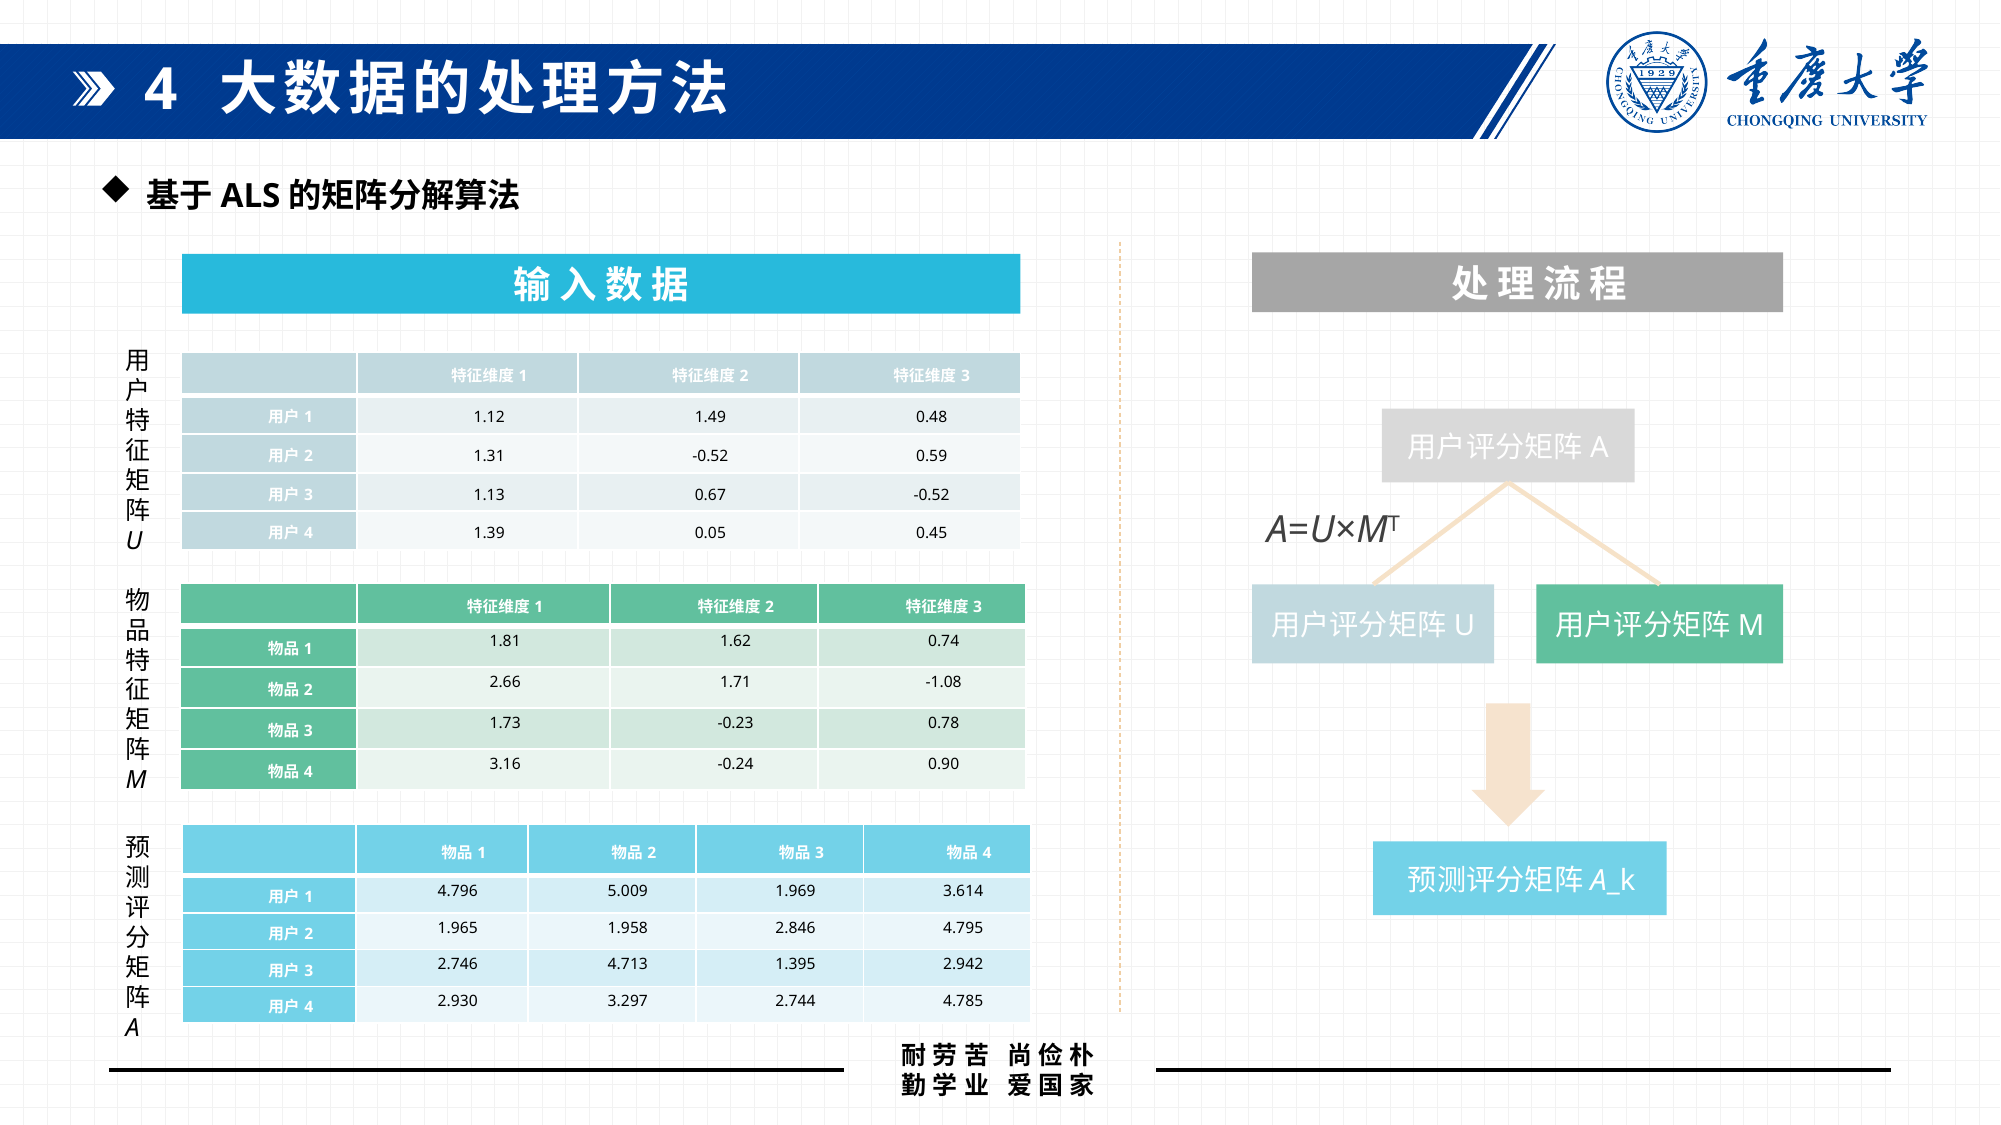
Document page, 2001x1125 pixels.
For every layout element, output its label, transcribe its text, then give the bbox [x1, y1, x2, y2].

table_cell 1.62 [611, 629, 817, 666]
table_cell 0.59 [800, 435, 1020, 472]
table_cell 用户4 [182, 512, 356, 549]
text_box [1471, 703, 1546, 827]
table_header [182, 353, 356, 393]
table_cell 1.71 [611, 668, 817, 707]
table_cell 3.614 [864, 878, 1030, 912]
table_cell 1.39 [358, 512, 577, 549]
text_box 用户评分矩阵U [1251, 583, 1495, 664]
text_box 处 理 流 程 [1252, 252, 1784, 313]
table_cell 1.13 [358, 474, 577, 510]
list 4 大数据的处理方法 [108, 51, 1356, 136]
table_cell 物品4 [181, 750, 356, 789]
table_cell 物品3 [181, 709, 356, 748]
table_cell 2.942 [864, 950, 1030, 986]
table_cell 0.48 [800, 398, 1020, 433]
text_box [1373, 482, 1508, 585]
table_cell 1.969 [697, 878, 863, 912]
table_cell 4.796 [357, 878, 527, 912]
table_cell 用户1 [182, 398, 356, 433]
table_cell 1.81 [358, 629, 609, 666]
table_cell -1.08 [819, 668, 1025, 707]
table_header [181, 584, 356, 623]
table_cell -0.23 [611, 709, 817, 748]
table_header 物品1 [357, 825, 527, 873]
table_header 物品2 [529, 825, 695, 873]
table_cell 5.009 [529, 878, 695, 912]
table_cell 0.78 [819, 709, 1025, 748]
text_box 用户评分矩阵A [1381, 408, 1636, 482]
table_cell 1.965 [357, 914, 527, 949]
table_header 特征维度1 [358, 353, 577, 393]
table_cell 1.958 [529, 914, 695, 949]
table_cell 0.67 [579, 474, 798, 510]
table_cell 3.297 [529, 987, 695, 1022]
text_box 物品特征矩阵M [110, 576, 175, 802]
table_header 物品4 [864, 825, 1030, 873]
table_cell 0.90 [819, 750, 1025, 789]
table_cell 3.16 [358, 750, 609, 789]
table_cell 用户1 [183, 878, 355, 912]
text_box 用户评分矩阵M [1535, 583, 1784, 664]
table_header 物品3 [697, 825, 863, 873]
text_box 预测评分矩阵A [110, 824, 166, 1049]
text_box 用户特征矩阵U [110, 337, 165, 562]
table_cell 0.74 [819, 629, 1025, 666]
text_box A=U×MT [1252, 497, 1373, 558]
table_cell 用户3 [182, 474, 356, 510]
table_cell -0.52 [579, 435, 798, 472]
table_header 特征维度2 [611, 584, 817, 623]
table_cell 2.846 [697, 914, 863, 949]
picture [1606, 31, 1928, 133]
table_cell 2.746 [357, 950, 527, 986]
table_cell -0.52 [800, 474, 1020, 510]
table_cell 用户3 [183, 950, 355, 986]
table_header 特征维度3 [800, 353, 1020, 393]
table_cell 用户2 [183, 914, 355, 949]
table_header 特征维度1 [358, 584, 609, 623]
text_box 预测评分矩阵A_k [1372, 840, 1668, 916]
table_cell 1.49 [579, 398, 798, 433]
table_cell 物品1 [181, 629, 356, 666]
table_cell 2.66 [358, 668, 609, 707]
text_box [1508, 482, 1660, 585]
table_cell -0.24 [611, 750, 817, 789]
table_cell 物品2 [181, 668, 356, 707]
text_box 输 入 数 据 [182, 253, 1021, 314]
table_cell 0.05 [579, 512, 798, 549]
table_cell 0.45 [800, 512, 1020, 549]
table_cell 1.395 [697, 950, 863, 986]
table_cell 4.785 [864, 987, 1030, 1022]
table_cell 用户4 [183, 987, 355, 1022]
table_cell 1.12 [358, 398, 577, 433]
table_cell 2.744 [697, 987, 863, 1022]
table_cell 4.713 [529, 950, 695, 986]
table_cell 用户2 [182, 435, 356, 472]
table_header [183, 825, 355, 873]
table_cell 1.31 [358, 435, 577, 472]
table_header 特征维度2 [579, 353, 798, 393]
table_cell 4.795 [864, 914, 1030, 949]
table_cell 1.73 [358, 709, 609, 748]
table_cell 2.930 [357, 987, 527, 1022]
table_header 特征维度3 [819, 584, 1025, 623]
text_box 基于ALS的矩阵分解算法 [84, 166, 537, 222]
